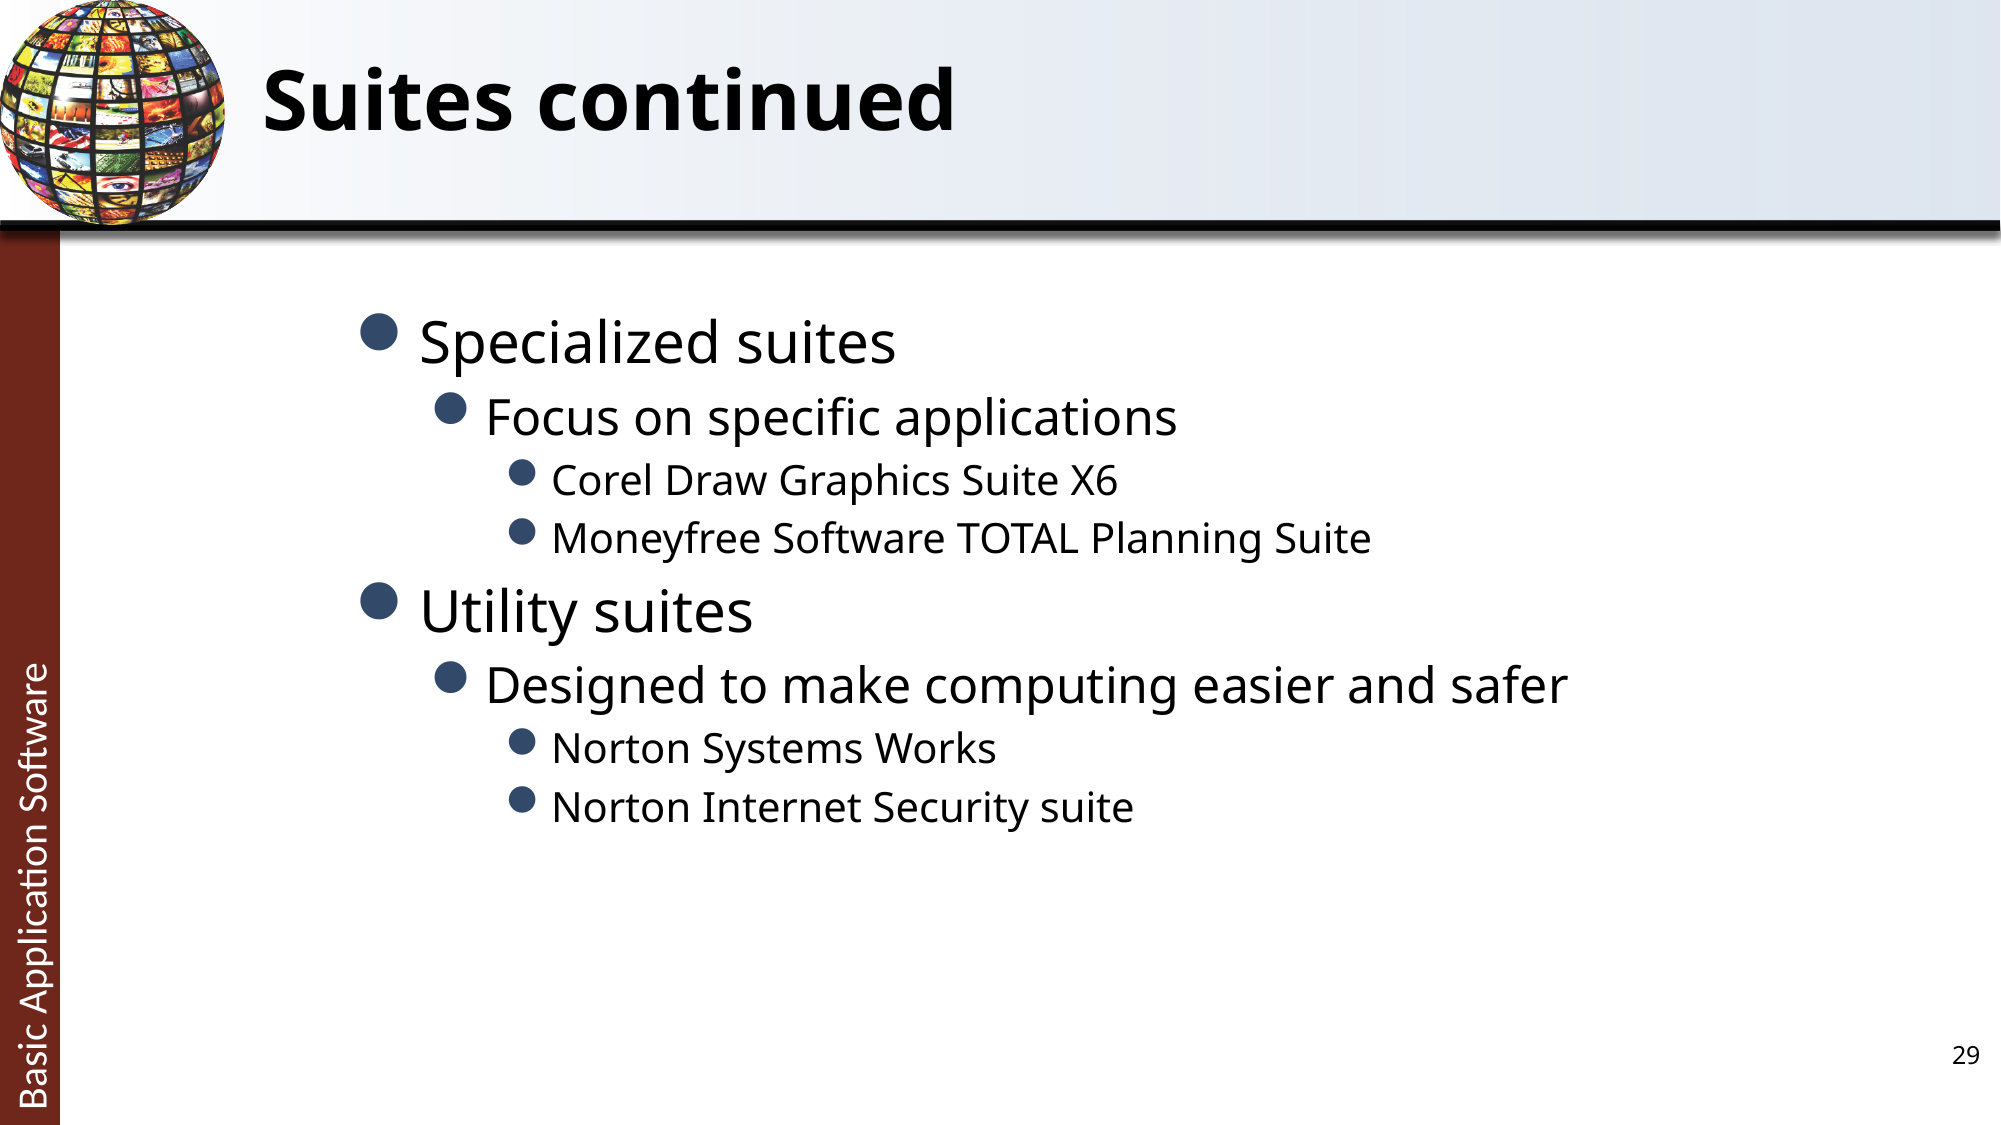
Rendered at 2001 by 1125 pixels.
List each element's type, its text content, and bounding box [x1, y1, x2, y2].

slide_number 29 [1795, 1033, 1996, 1079]
picture [0, 0, 225, 225]
list Specialized suites Focus on specific applications Corel Draw Graphics Suite X6 Moneyfree Software TOTAL Planning Suite Utility suites Designed to make computing easier and safer Norton Systems Works Norton Internet Security suite [340, 298, 1900, 1005]
title Suites continued [247, 0, 1985, 195]
